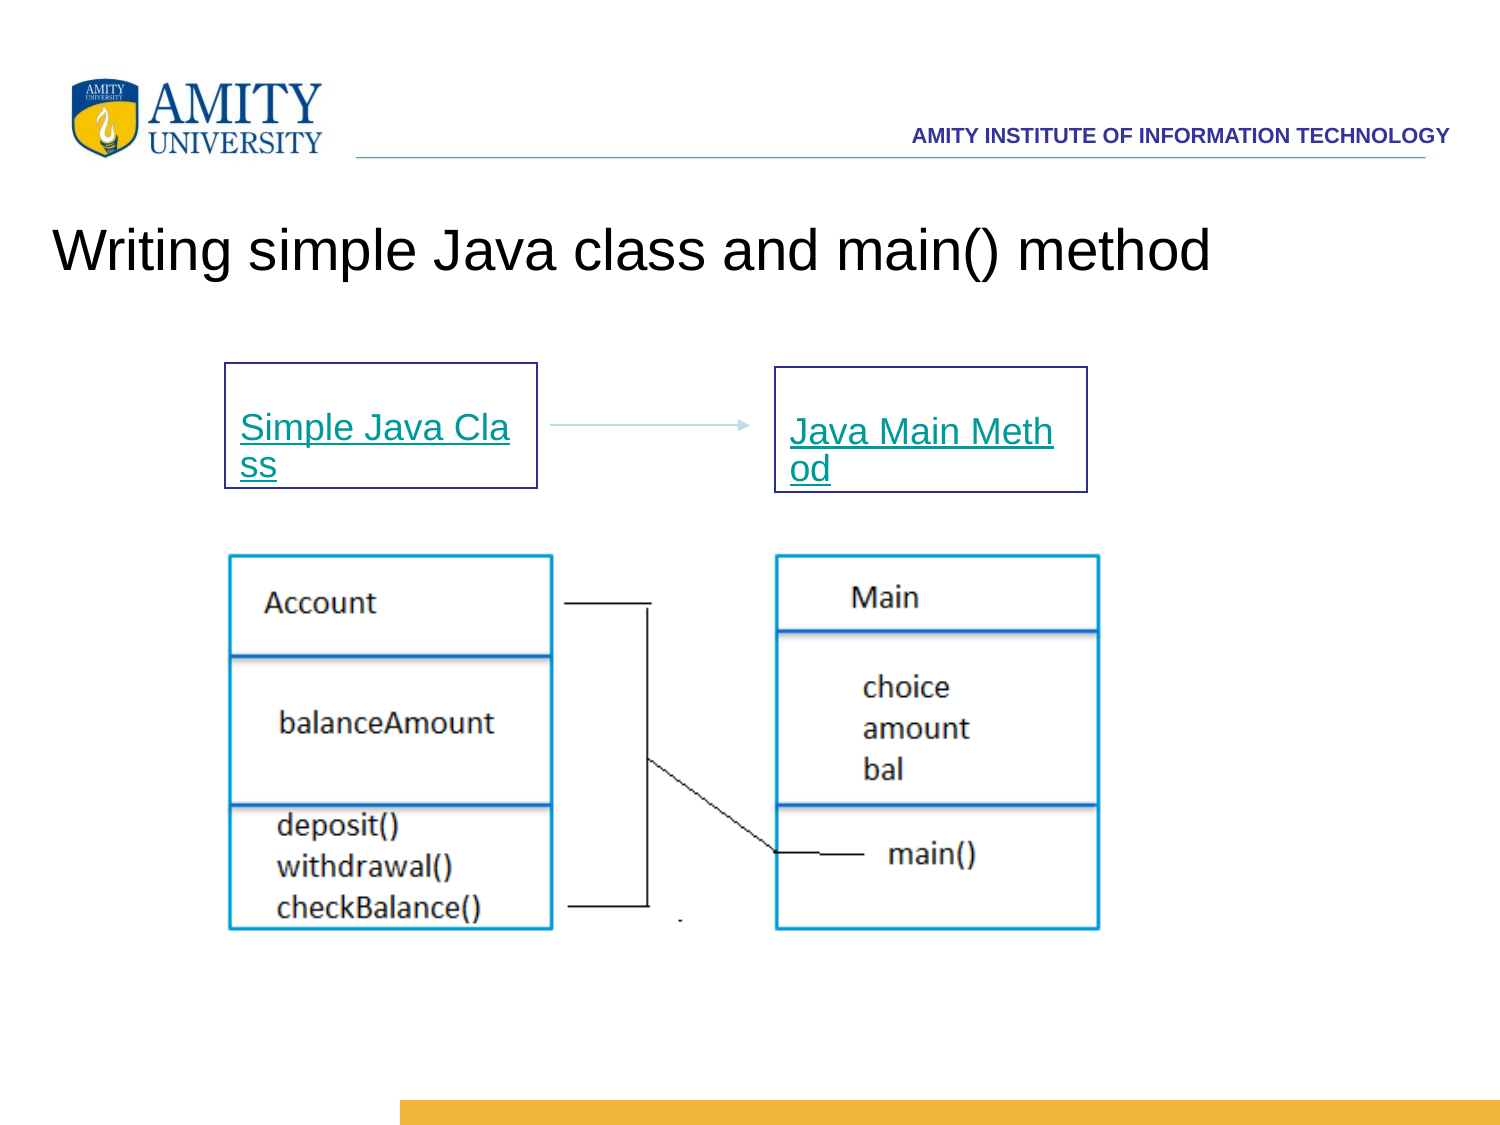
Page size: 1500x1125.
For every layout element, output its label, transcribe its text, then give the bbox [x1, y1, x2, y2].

picture [0, 0, 1500, 188]
picture [199, 524, 1156, 974]
list Writing simple Java class and main() method [37, 204, 1425, 1123]
text_box Simple Java Class [224, 362, 538, 489]
text_box Java Main Method [774, 366, 1088, 493]
